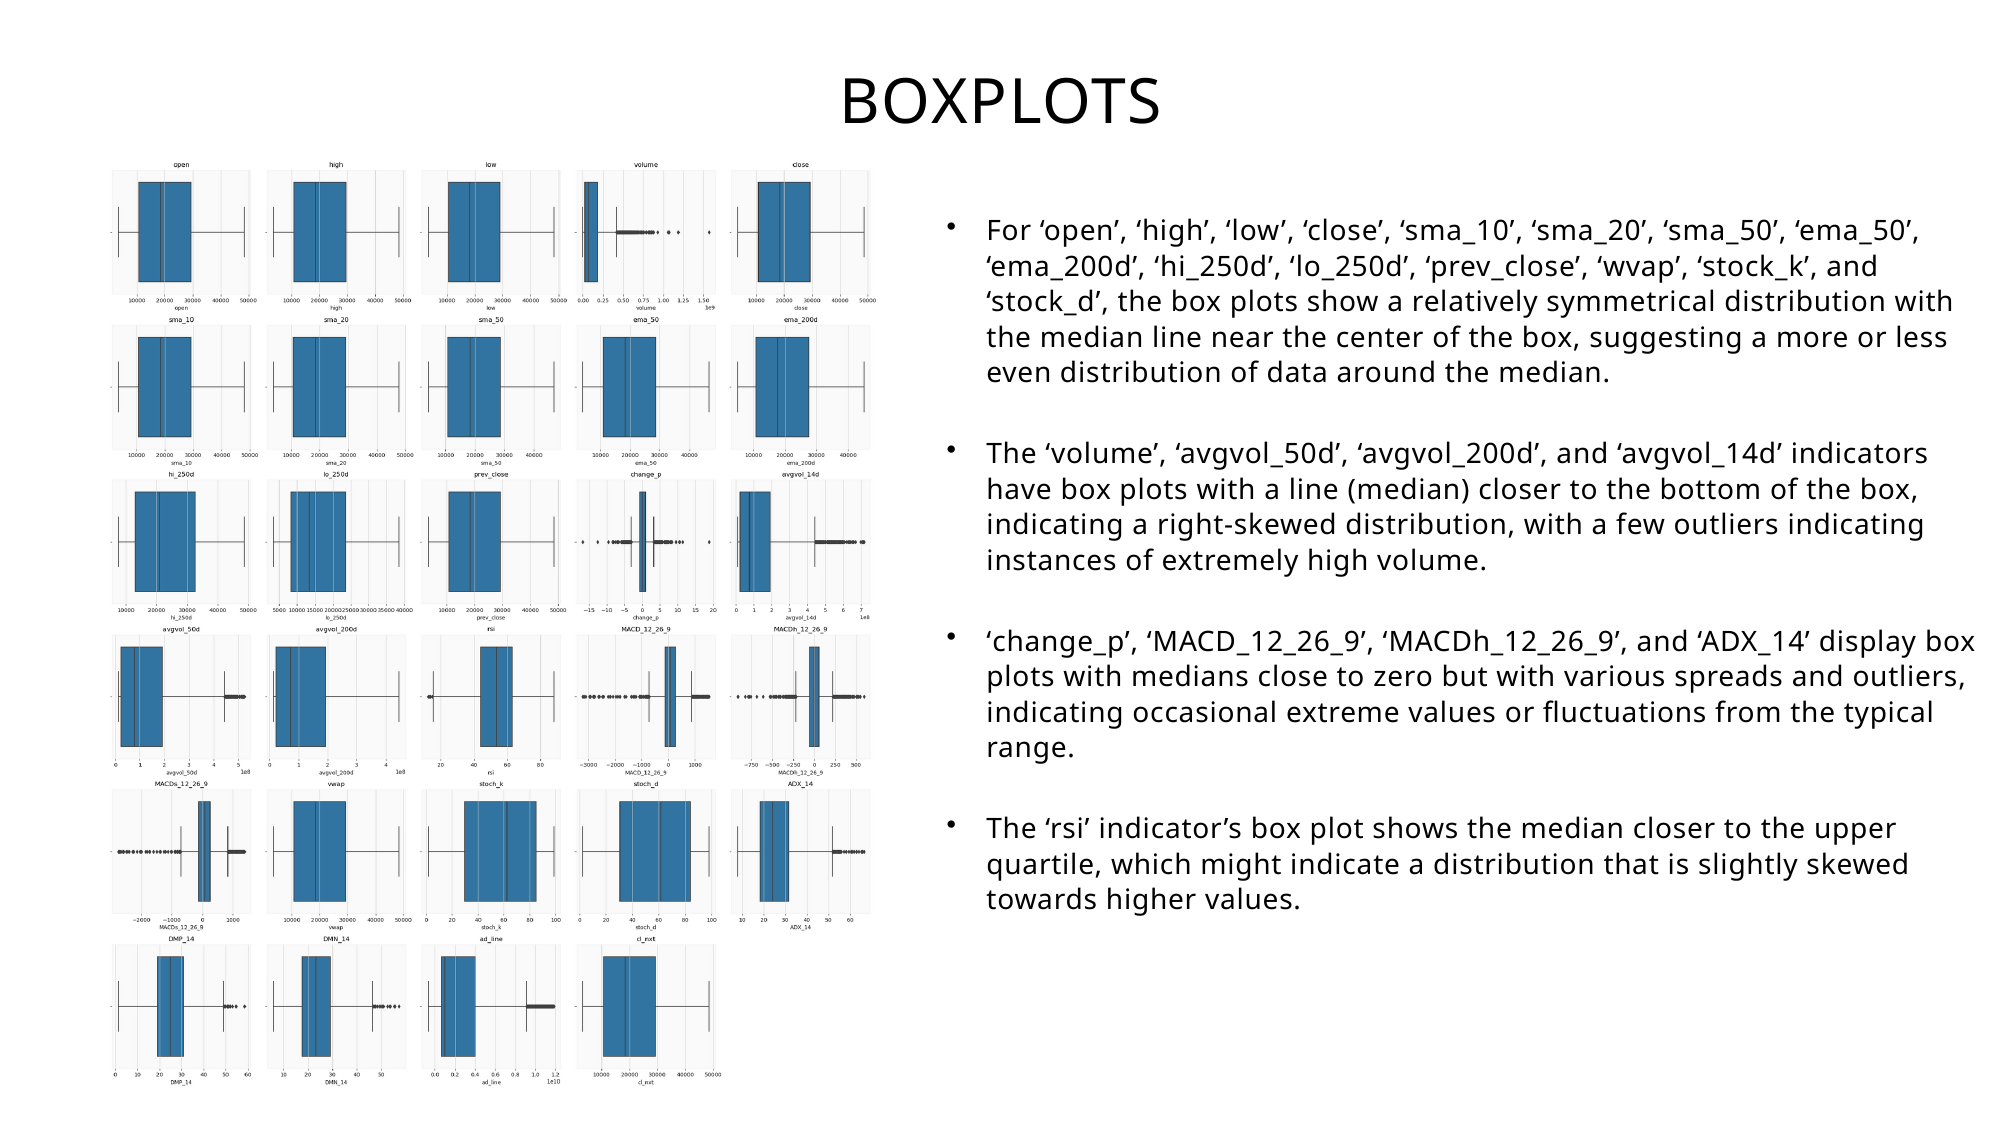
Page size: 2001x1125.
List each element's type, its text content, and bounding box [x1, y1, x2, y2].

text_box BOXPLOTS [1, 65, 2000, 136]
text_box For ‘open’, ‘high’, ‘low’, ‘close’, ‘sma_10’, ‘sma_20’, ‘sma_50’, ‘ema_50’, ‘ema_200d’, ‘hi_250d’, ‘lo_250d’, ‘prev_close’, ‘wvap’, ‘stock_k’, and ‘stock_d’, the box plots show a relatively symmetrical distribution with the median line near the center of the box, suggesting a more or less even distribution of data around the median. The ‘volume’, ‘avgvol_50d’, ‘avgvol_200d’, and ‘avgvol_14d’ indicators have box plots with a line (median) closer to the bottom of the box, indicating a right-skewed distribution, with a few outliers indicating instances of extremely high volume. ‘change_p’, ‘MACD_12_26_9’, ‘MACDh_12_26_9’, and ‘ADX_14’ display box plots with medians close to zero but with various spreads and outliers, indicating occasional extreme values or fluctuations from the typical range. The ‘rsi’ indicator’s box plot shows the median closer to the upper quartile, which might indicate a distribution that is slightly skewed towards higher values. [946, 211, 2000, 1002]
picture [105, 160, 881, 1087]
